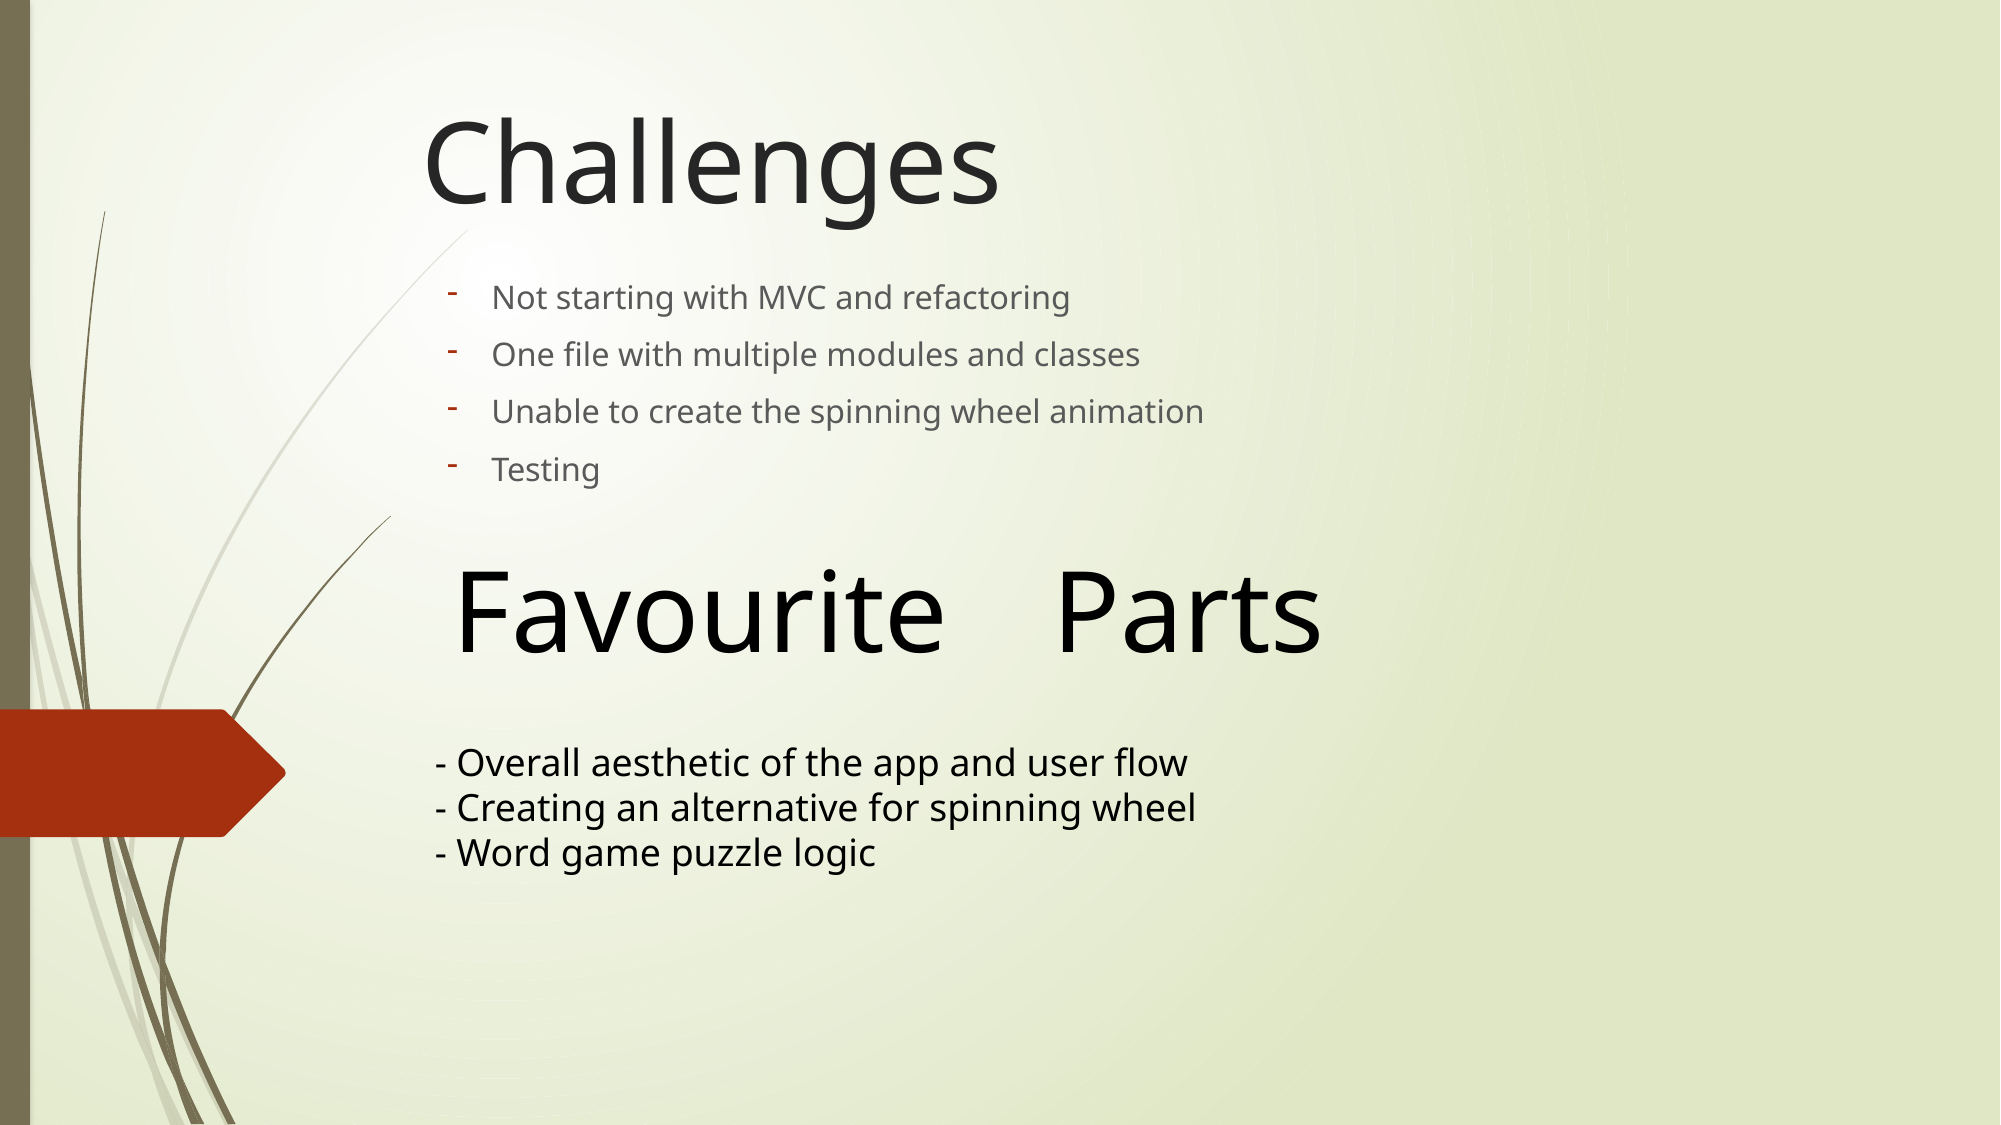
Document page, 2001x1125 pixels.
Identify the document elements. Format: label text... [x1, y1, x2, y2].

subtitle Not starting with MVC and refactoring One file with multiple modules and classes Unable to create the spinning wheel animation Testing [432, 269, 1895, 497]
text_box - Overall aesthetic of the app and user flow - Creating an alternative for spinning wheel - Word game puzzle logic [420, 731, 1421, 882]
title Challenges [406, 67, 1869, 234]
text_box Favourite Parts [438, 532, 1369, 682]
